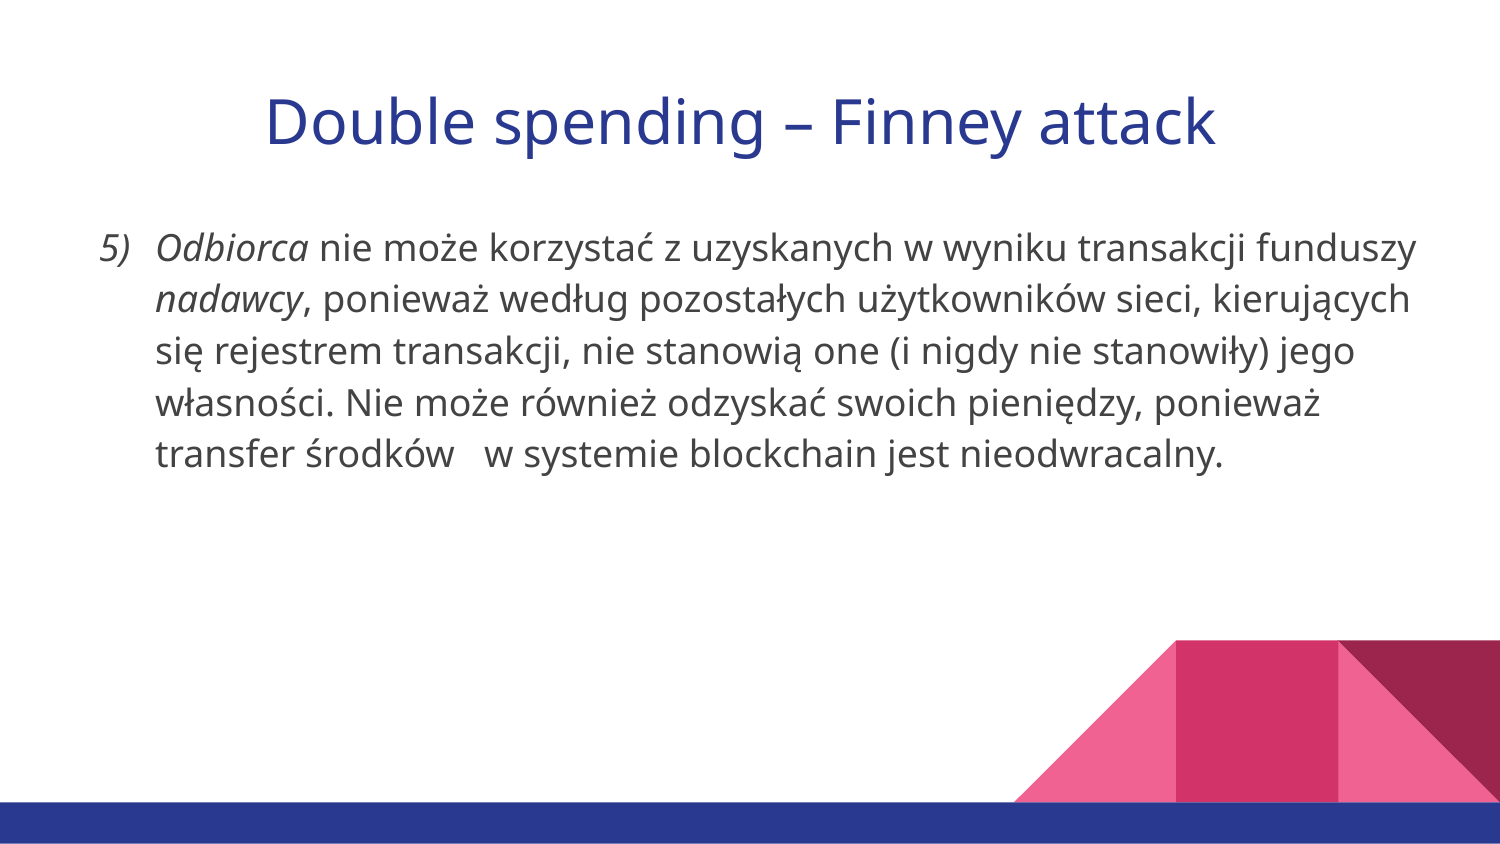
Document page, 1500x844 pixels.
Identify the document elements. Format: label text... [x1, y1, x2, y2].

title Double spending – Finney attack [51, 67, 1449, 167]
list Odbiorca nie może korzystać z uzyskanych w wyniku transakcji funduszy nadawcy, ponieważ według pozostałych użytkowników sieci, kierujących się rejestrem transakcji, nie stanowią one (i nigdy nie stanowiły) jego własności. Nie może również odzyskać swoich pieniędzy, ponieważ transfer środków w systemie blockchain jest nieodwracalny. [65, 201, 1449, 750]
